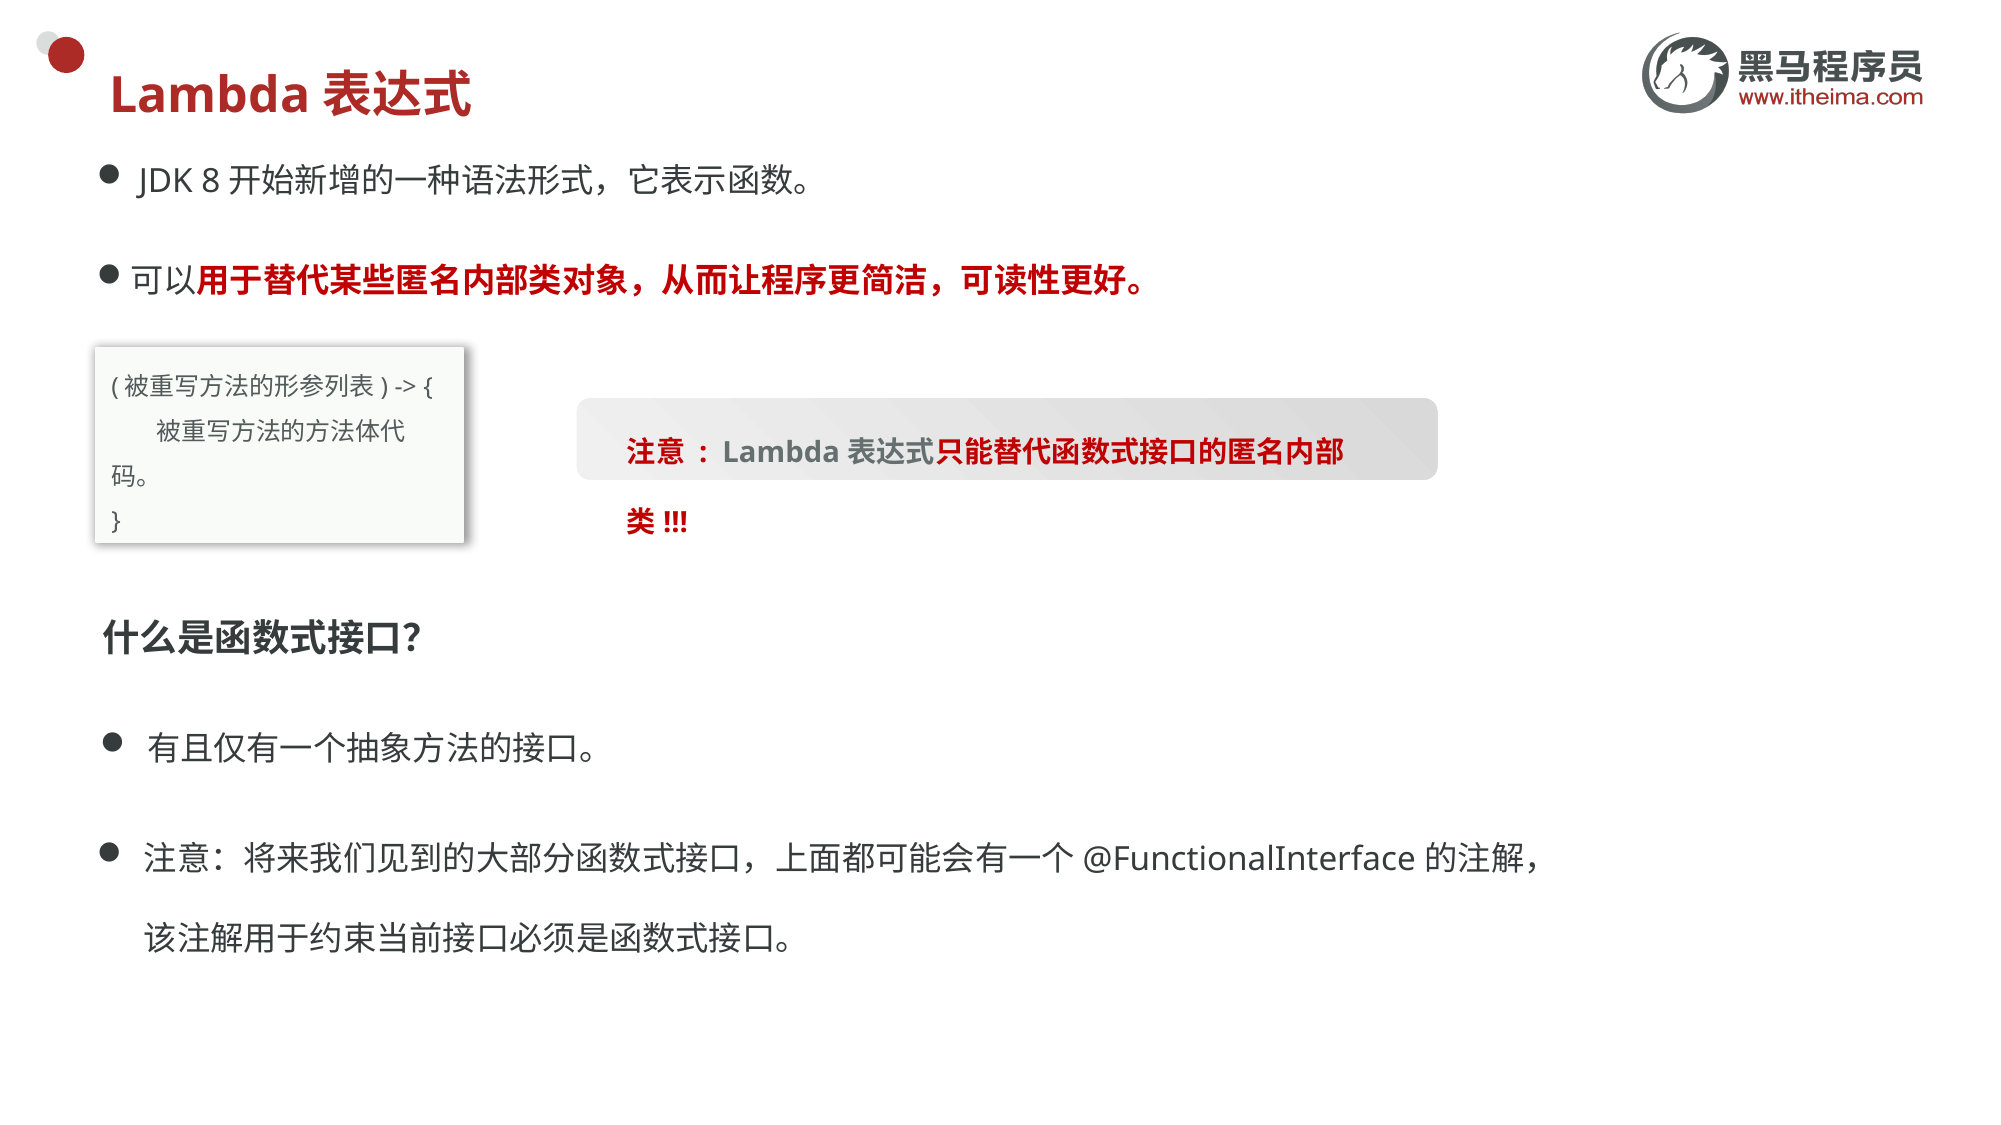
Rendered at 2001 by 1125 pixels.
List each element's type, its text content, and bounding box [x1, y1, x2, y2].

picture [1633, 24, 1937, 125]
text_box JDK 8开始新增的一种语法形式，它表示函数。 可以用于替代某些匿名内部类对象，从而让程序更简洁，可读性更好。 [82, 65, 1844, 307]
text_box 注意：将来我们见到的大部分函数式接口，上面都可能会有一个@FunctionalInterface的注解，该注解用于约束当前接口必须是函数式接口。 [82, 789, 1552, 965]
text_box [576, 391, 1438, 480]
text_box 什么是函数式接口？ [87, 606, 455, 667]
title Lambda表达式 [94, 55, 1858, 133]
text_box 有且仅有一个抽象方法的接口。 [85, 679, 628, 775]
text_box (被重写方法的形参列表) -> { 被重写方法的方法体代码。 } [96, 347, 464, 543]
